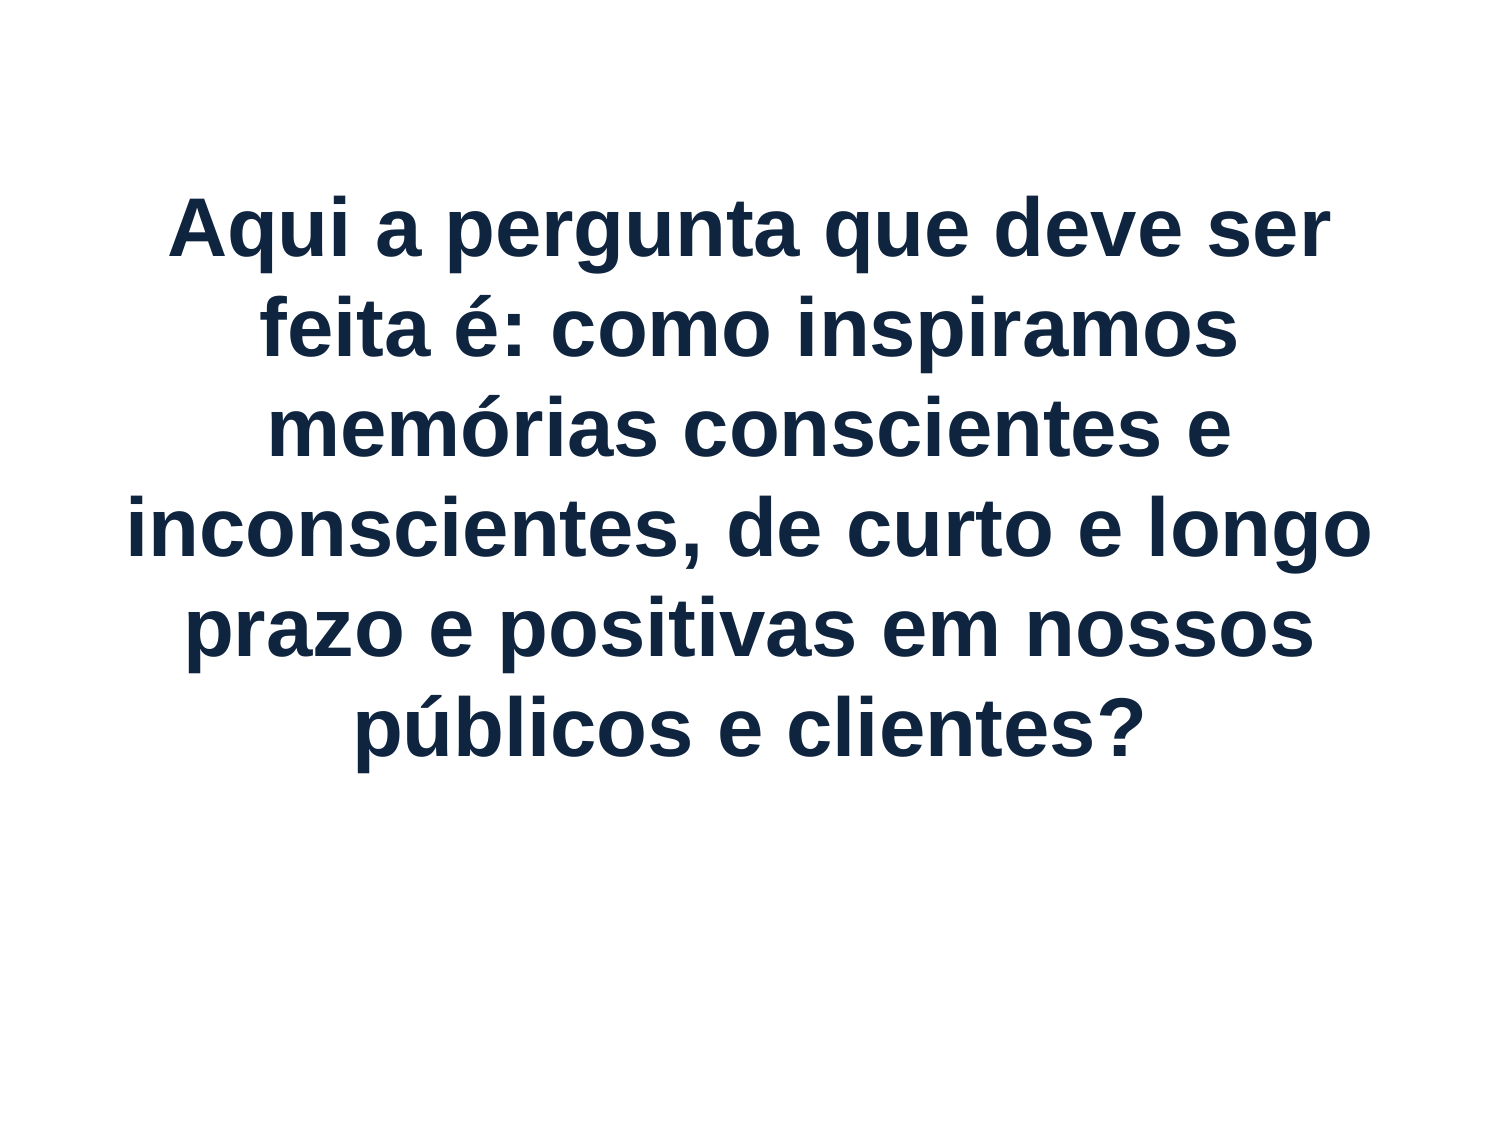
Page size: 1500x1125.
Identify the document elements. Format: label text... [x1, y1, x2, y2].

title Aqui a pergunta que deve ser feita é: como inspiramos memórias conscientes e inconscientes, de curto e longo prazo e positivas em nossos públicos e clientes? [75, 379, 1425, 567]
